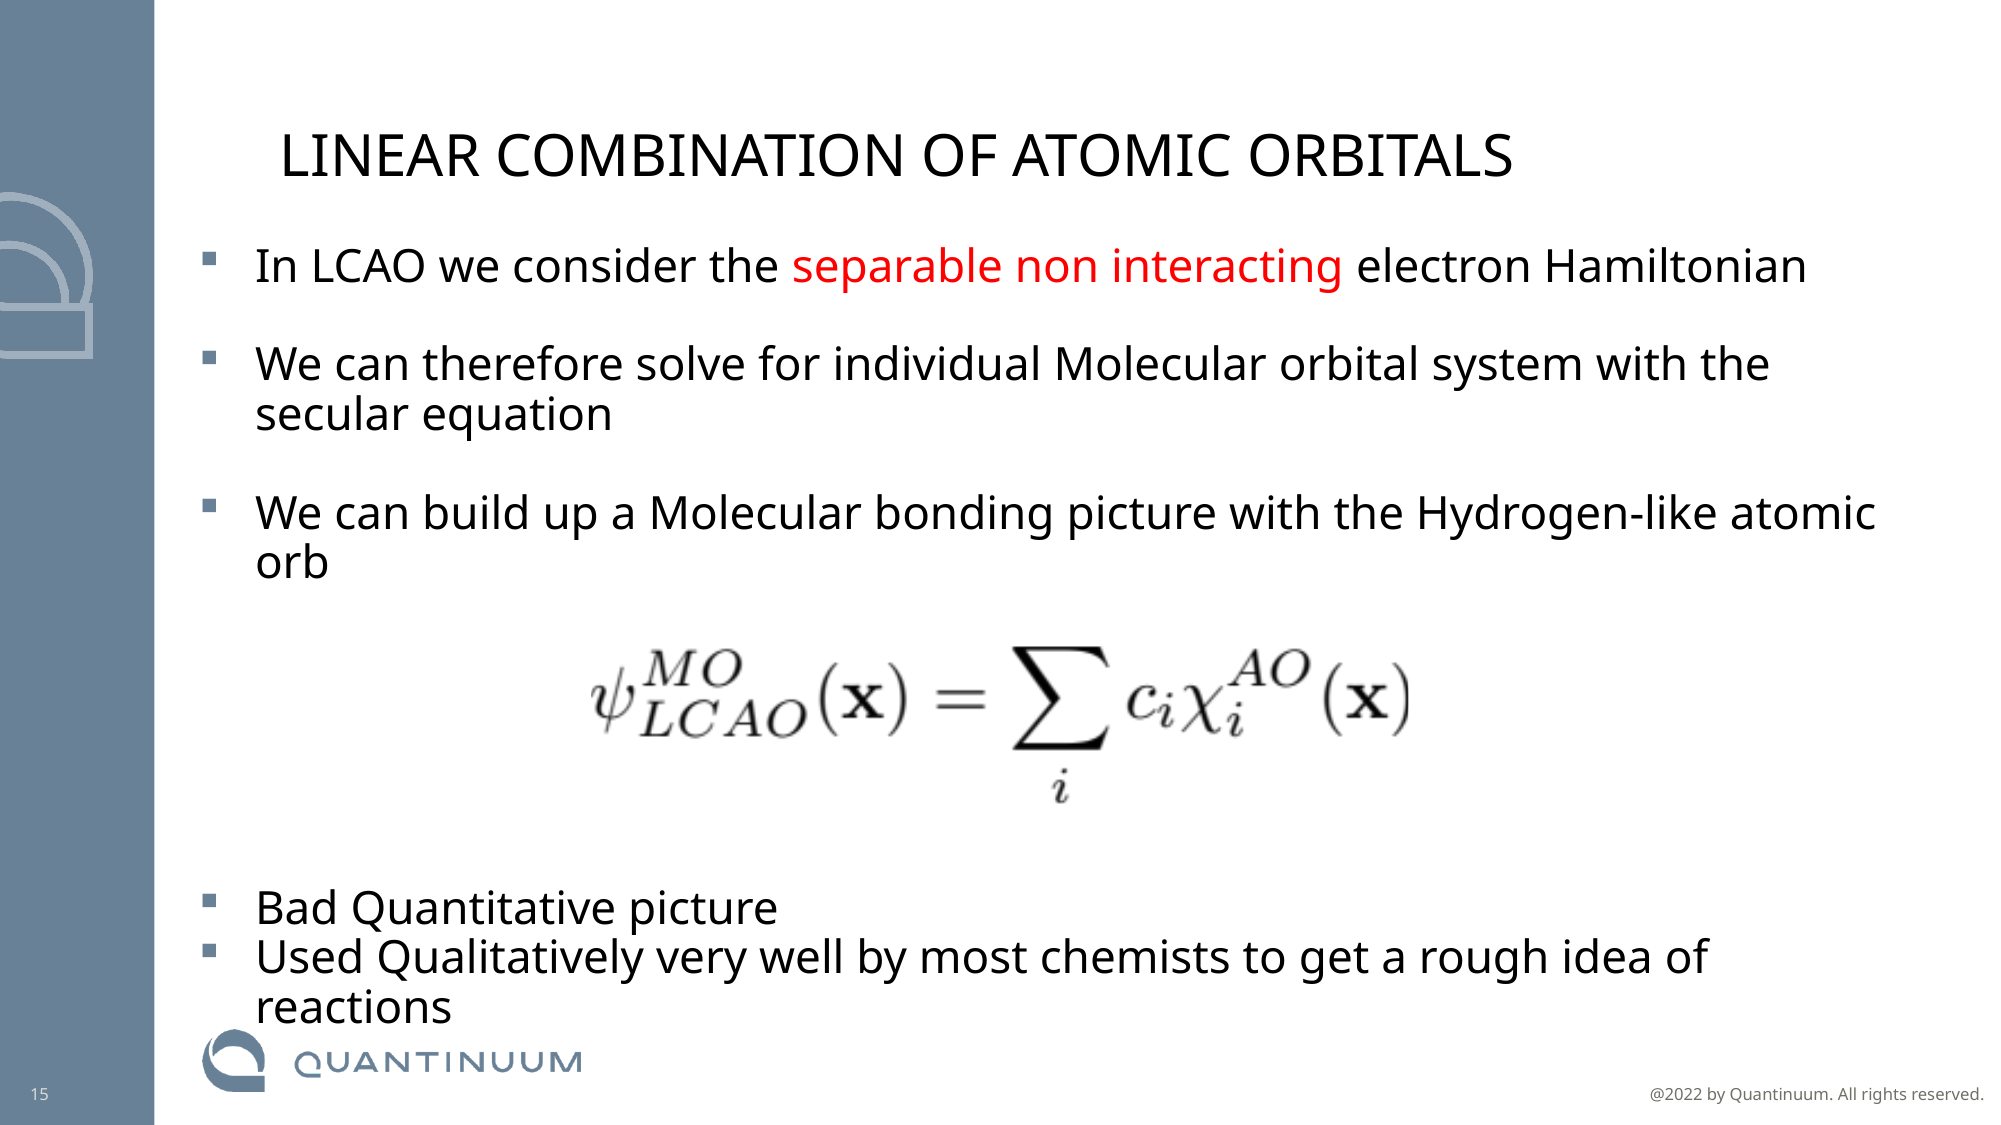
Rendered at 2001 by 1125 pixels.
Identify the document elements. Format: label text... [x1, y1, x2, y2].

picture [202, 1029, 581, 1092]
title Linear combination of Atomic Orbitals [249, 84, 1900, 179]
picture [591, 644, 1409, 804]
text_box In LCAO we consider the separable non interacting electron Hamiltonian We can therefore solve for individual Molecular orbital system with the secular equation We can build up a Molecular bonding picture with the Hydrogen-like atomic orb Bad Quantitative picture Used Qualitatively very well by most chemists to get a rough idea of reactions [183, 179, 1908, 258]
footer @2022 by Quantinuum. All rights reserved. [1532, 1065, 2000, 1125]
list [249, 258, 1900, 266]
slide_number 15 [0, 1065, 168, 1125]
